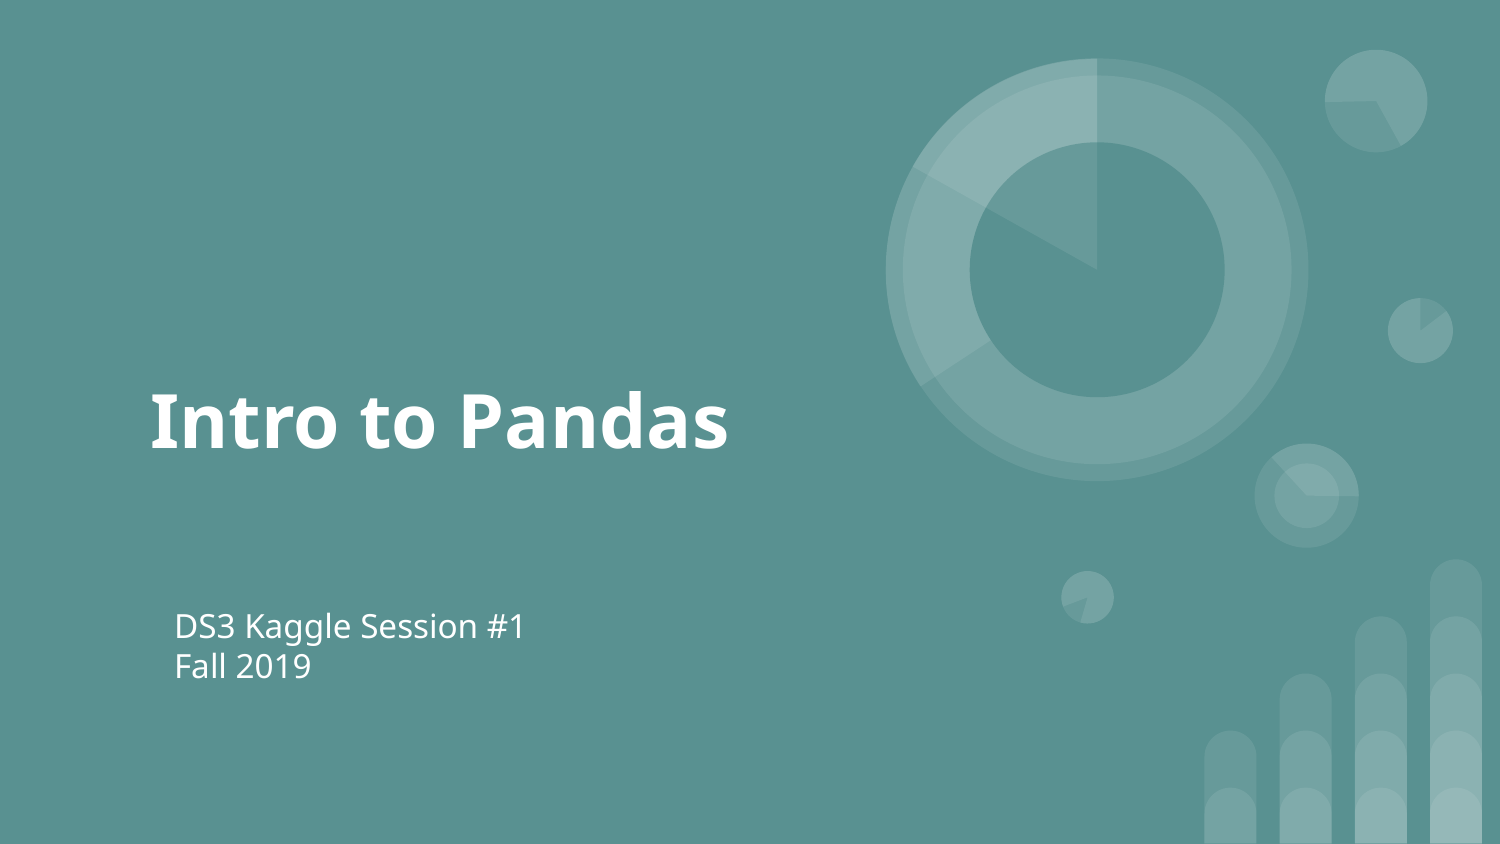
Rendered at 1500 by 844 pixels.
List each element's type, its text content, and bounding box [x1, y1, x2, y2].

title Intro to Pandas [135, 264, 834, 572]
subtitle DS3 Kaggle Session #1 Fall 2019 [135, 589, 834, 704]
